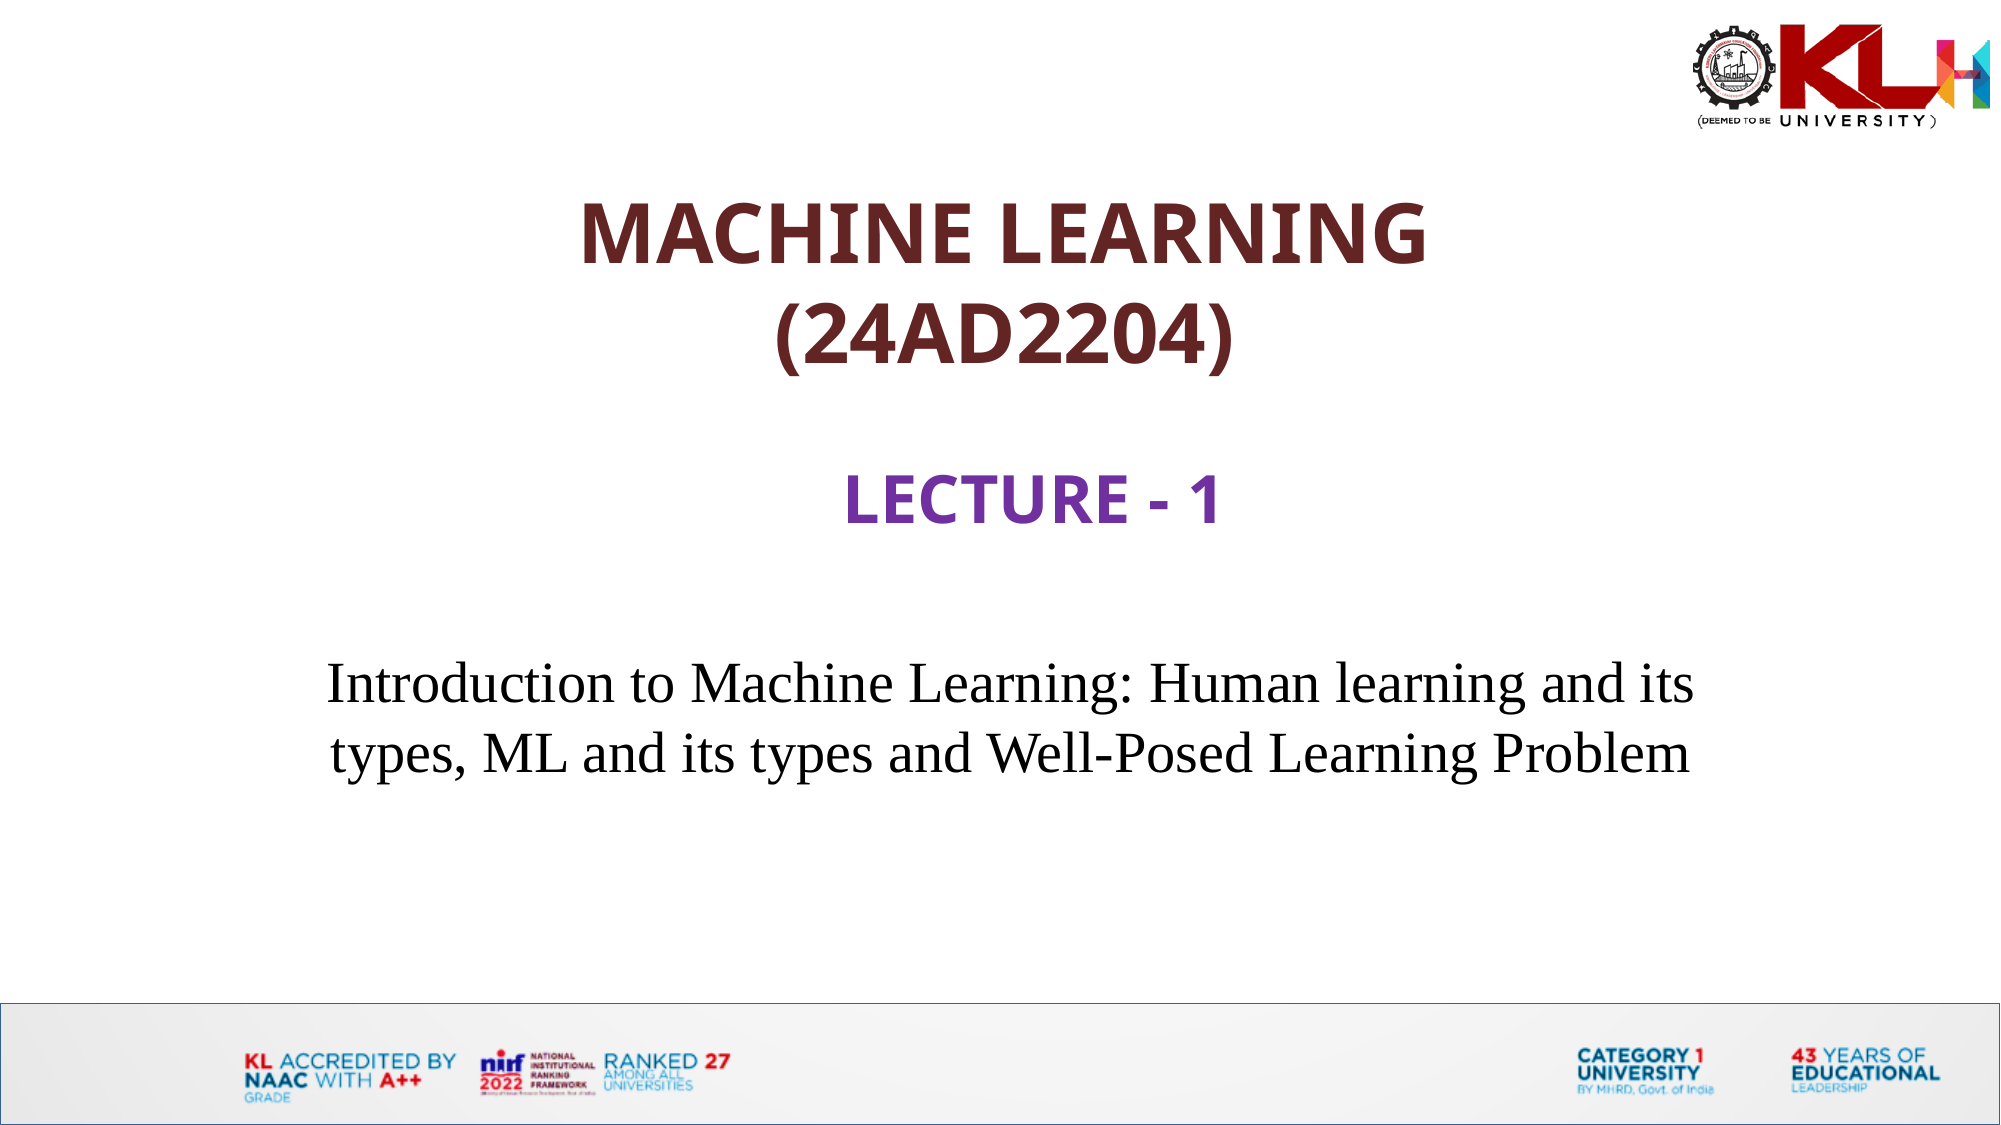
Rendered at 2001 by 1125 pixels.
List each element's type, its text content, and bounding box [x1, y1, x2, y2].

subtitle Introduction to Machine Learning: Human learning and its types, ML and its types and Well-Posed Learning Problem [251, 637, 1772, 817]
text_box MACHINE LEARNING (24AD2204) [212, 172, 1797, 388]
picture [1686, 0, 2000, 165]
text_box Lecture - 1 [241, 449, 1827, 545]
picture [0, 1003, 2000, 1125]
